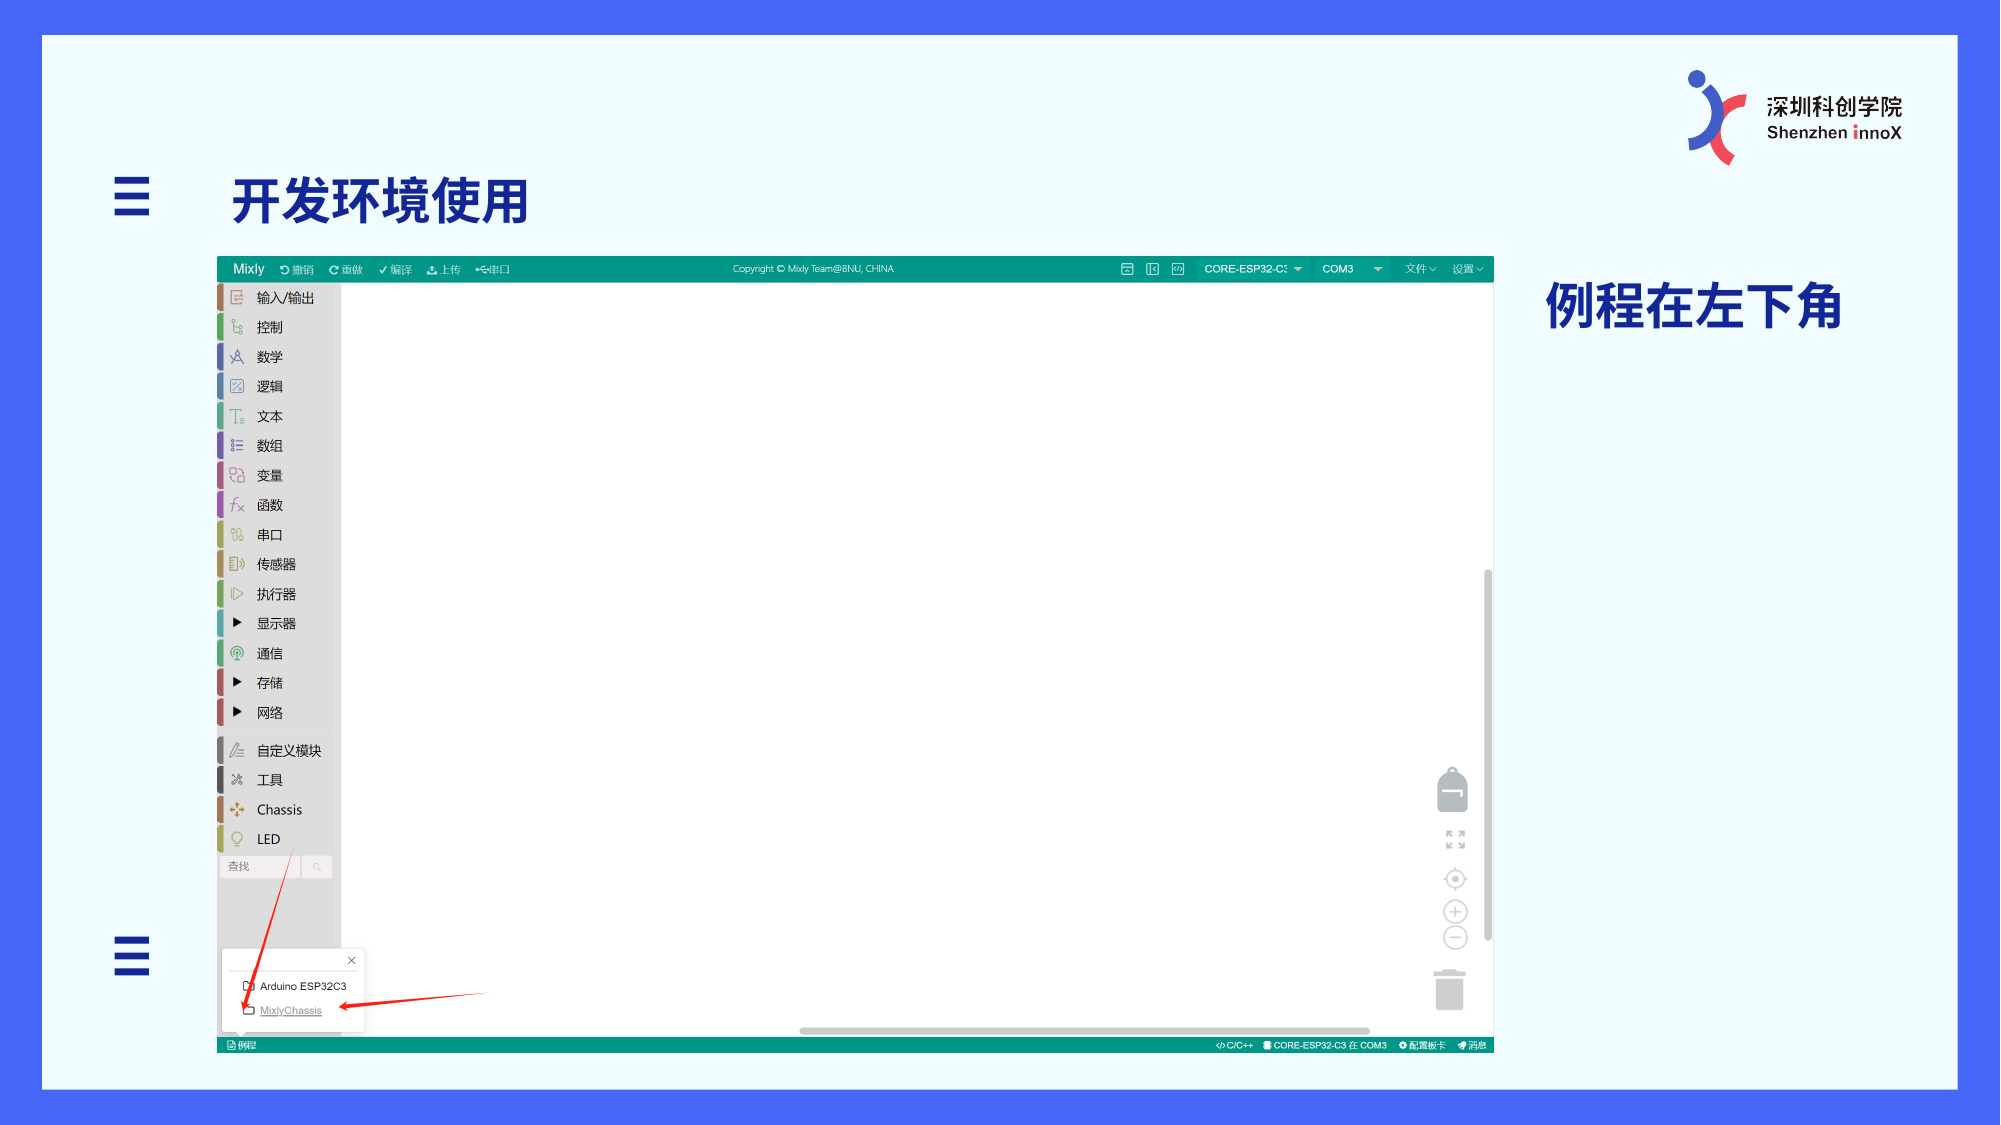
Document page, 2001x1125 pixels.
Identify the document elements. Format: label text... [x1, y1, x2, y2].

picture [1688, 70, 1902, 166]
picture [216, 254, 1495, 1054]
text_box 例程在左下角 [1530, 267, 1959, 598]
text_box 开发环境使用 [217, 161, 1056, 237]
